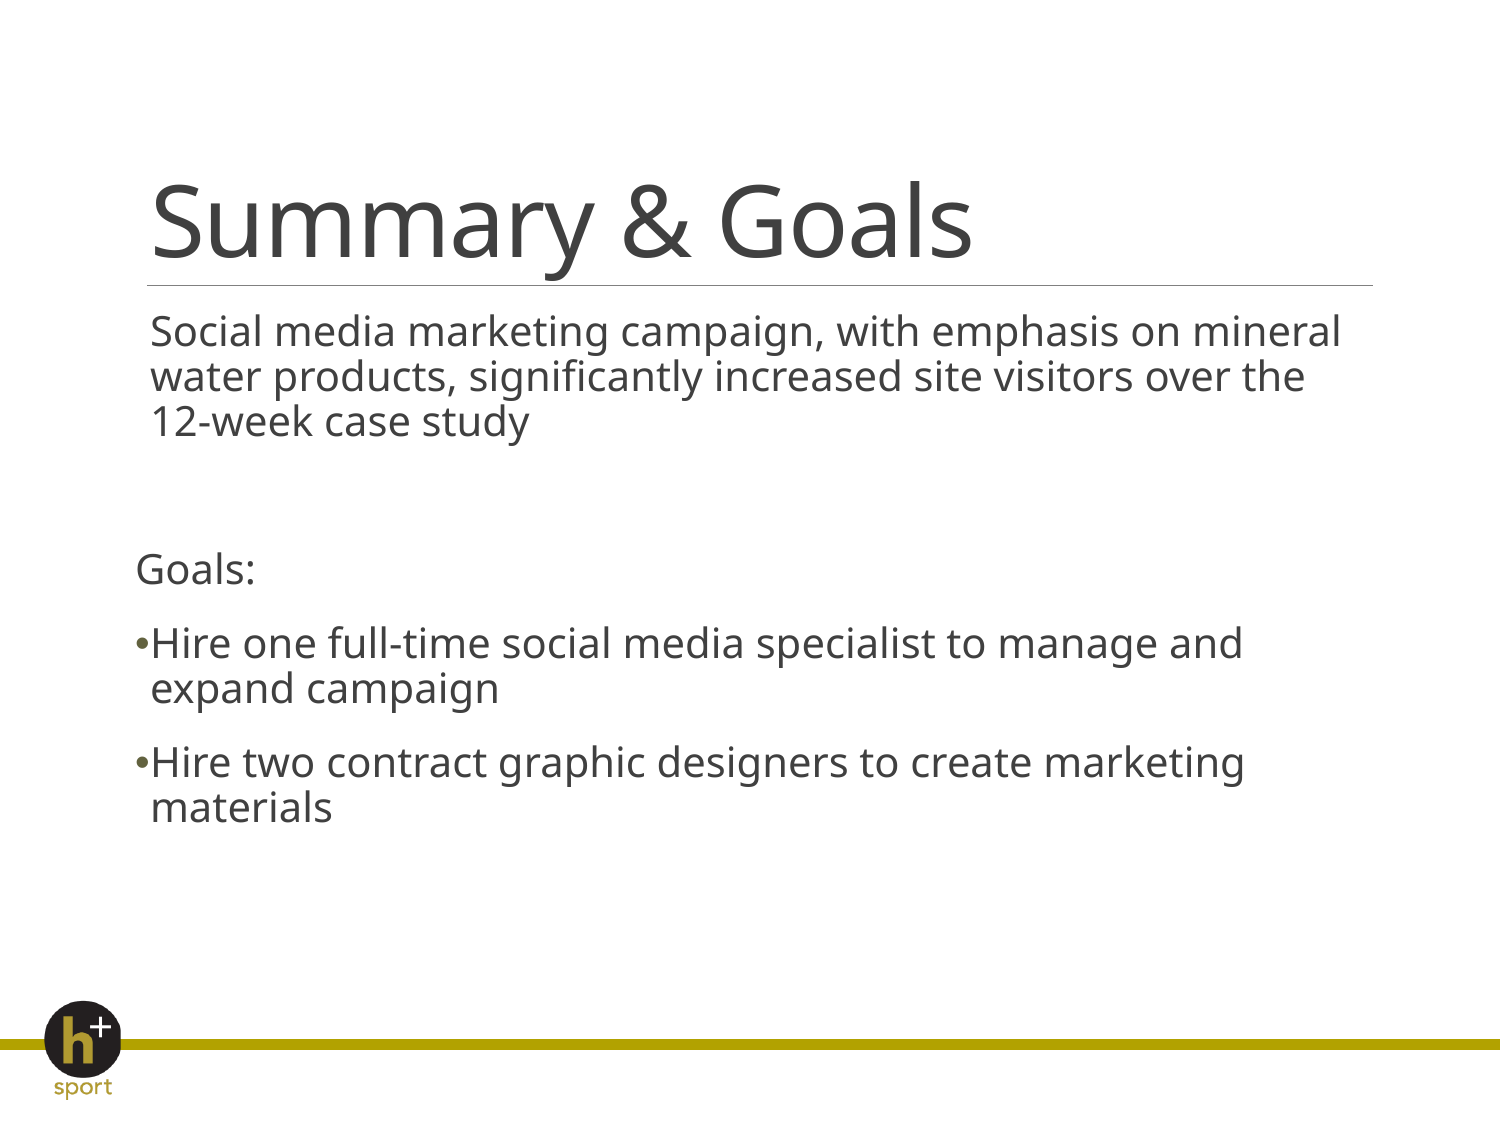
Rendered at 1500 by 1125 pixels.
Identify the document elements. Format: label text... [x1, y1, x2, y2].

title Summary & Goals [135, 47, 1373, 285]
list Social media marketing campaign, with emphasis on mineral water products, significantly increased site visitors over the 12-week case study Goals: Hire one full-time social media specialist to manage and expand campaign Hire two contract graphic designers to create marketing materials [135, 302, 1373, 963]
